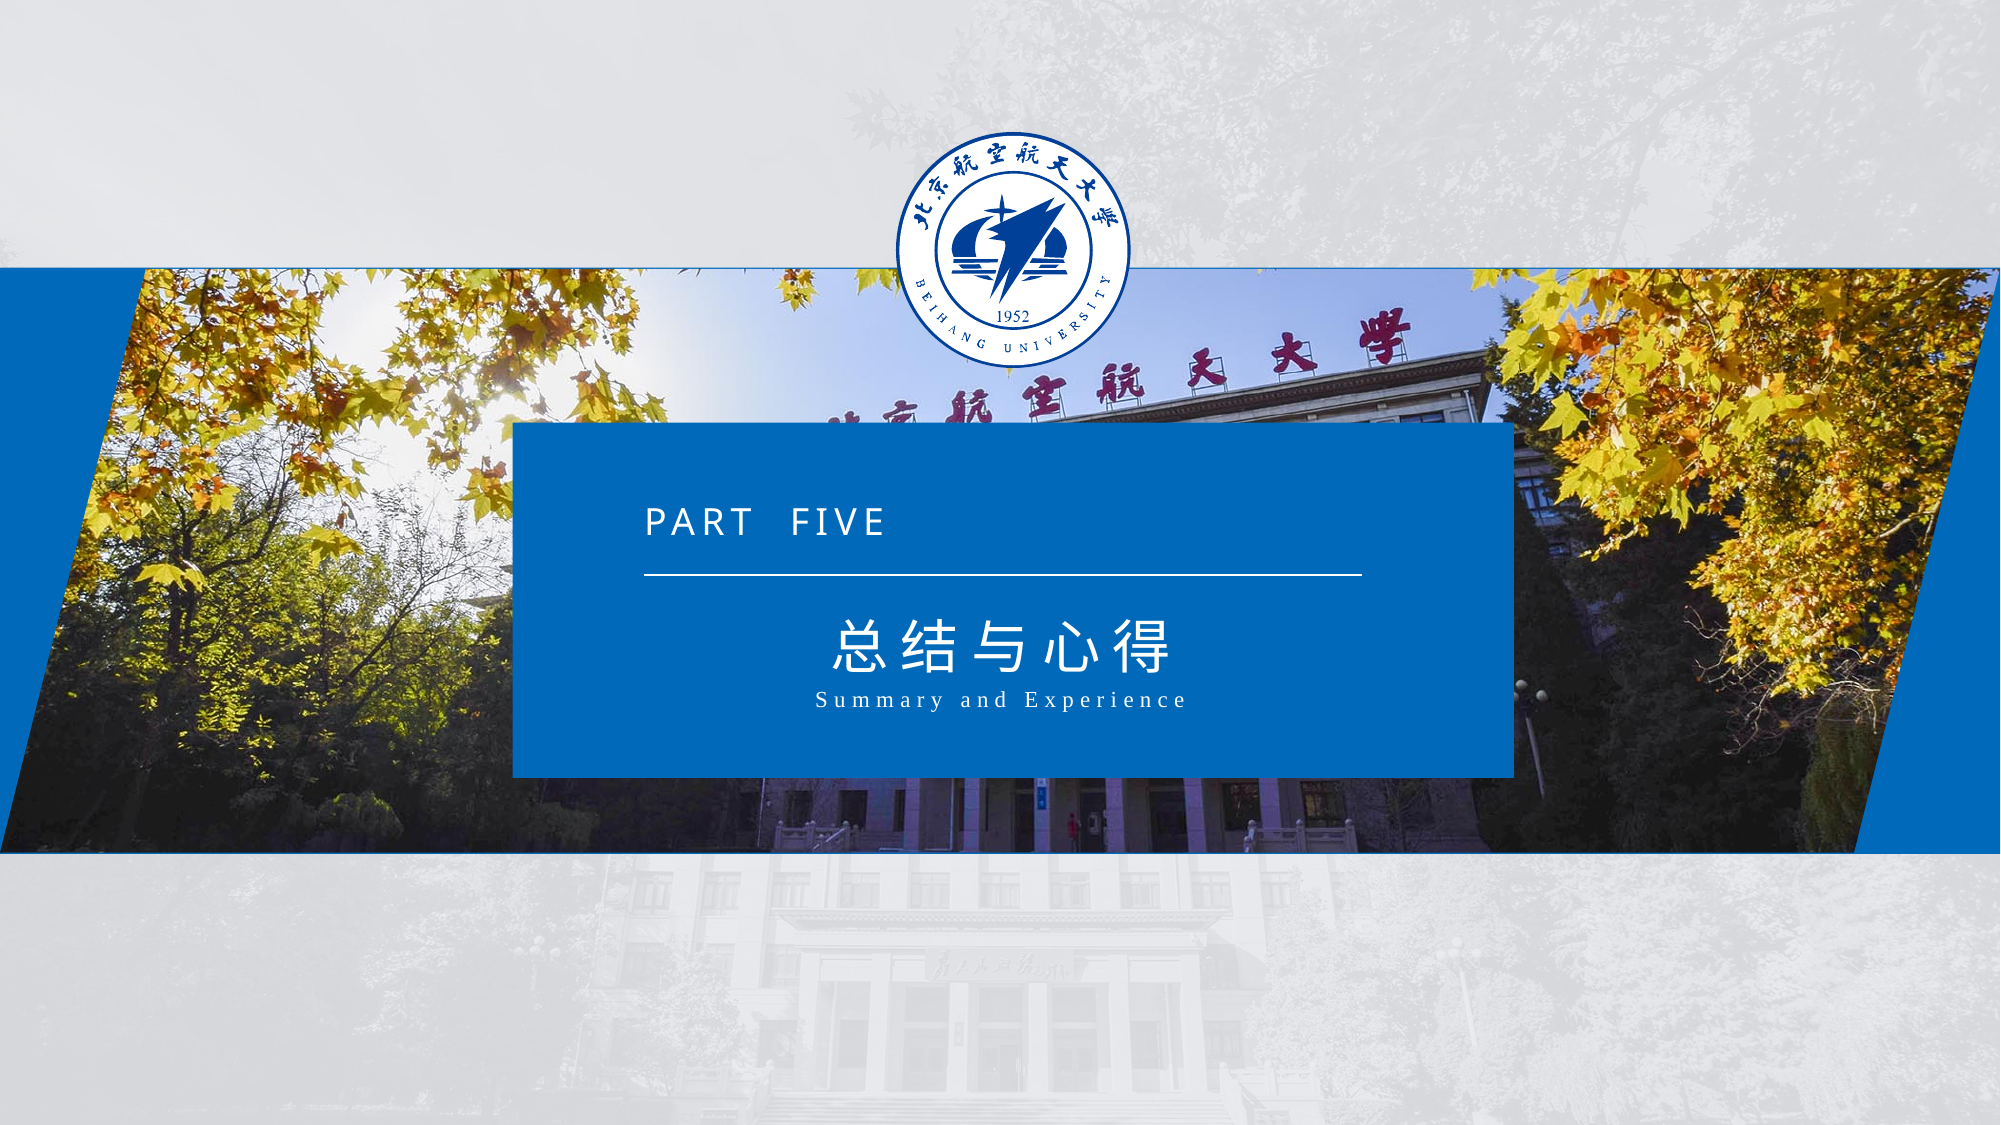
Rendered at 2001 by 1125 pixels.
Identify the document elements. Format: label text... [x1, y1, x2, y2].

list 总结与心得 [642, 610, 1360, 681]
list PART FIVE [644, 495, 1362, 555]
picture [0, 268, 2000, 853]
list Summary and Experience [581, 680, 1419, 734]
